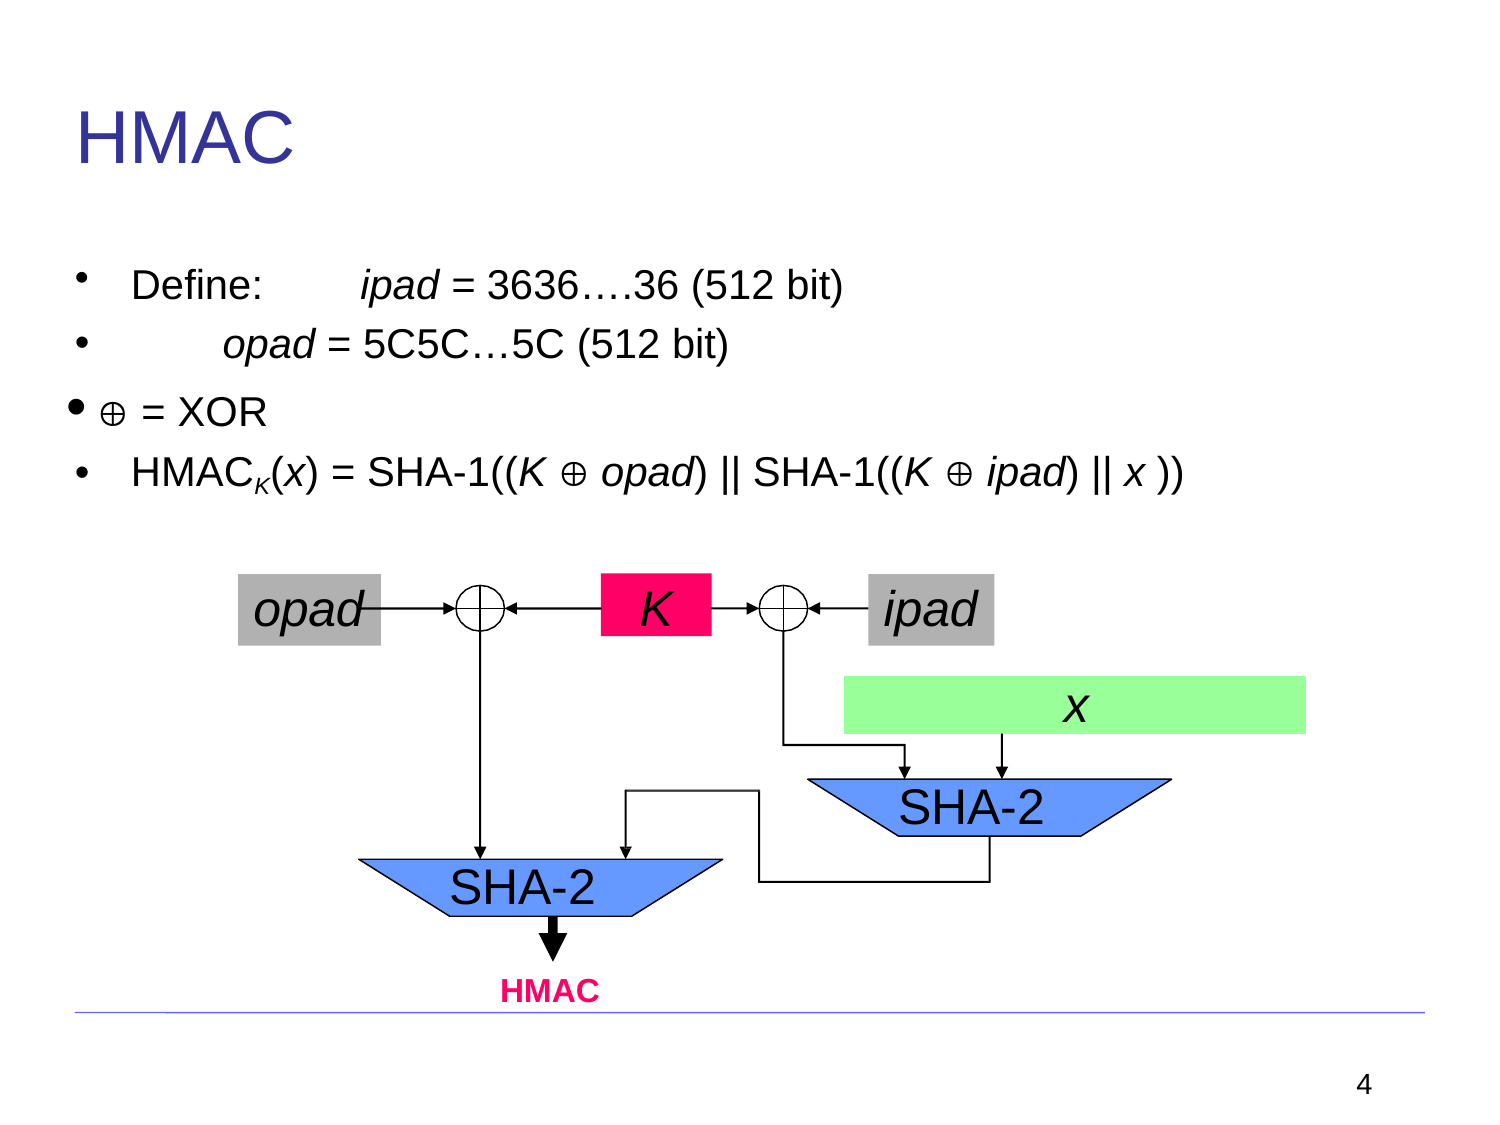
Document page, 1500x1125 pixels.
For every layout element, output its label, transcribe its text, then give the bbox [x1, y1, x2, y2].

text_box HMAC [498, 966, 602, 1009]
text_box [724, 584, 1307, 838]
text_box [367, 574, 381, 583]
text_box [980, 574, 995, 583]
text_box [357, 584, 724, 918]
text_box Define: ipad = 3636….36 (512 bit) opad = 5C5C…5C (512 bit)  = XOR HMACK(x) = SHA-1((K  opad) || SHA-1((K  ipad) || x )) [66, 246, 1195, 500]
text_box [758, 846, 991, 883]
text_box opad [251, 574, 367, 637]
title HMAC [72, 86, 298, 246]
slide_number 4 [1350, 1065, 1396, 1125]
text_box K [600, 573, 712, 583]
text_box [238, 574, 352, 646]
text_box [868, 574, 881, 583]
text_box [538, 926, 568, 962]
text_box ipad [881, 574, 980, 583]
